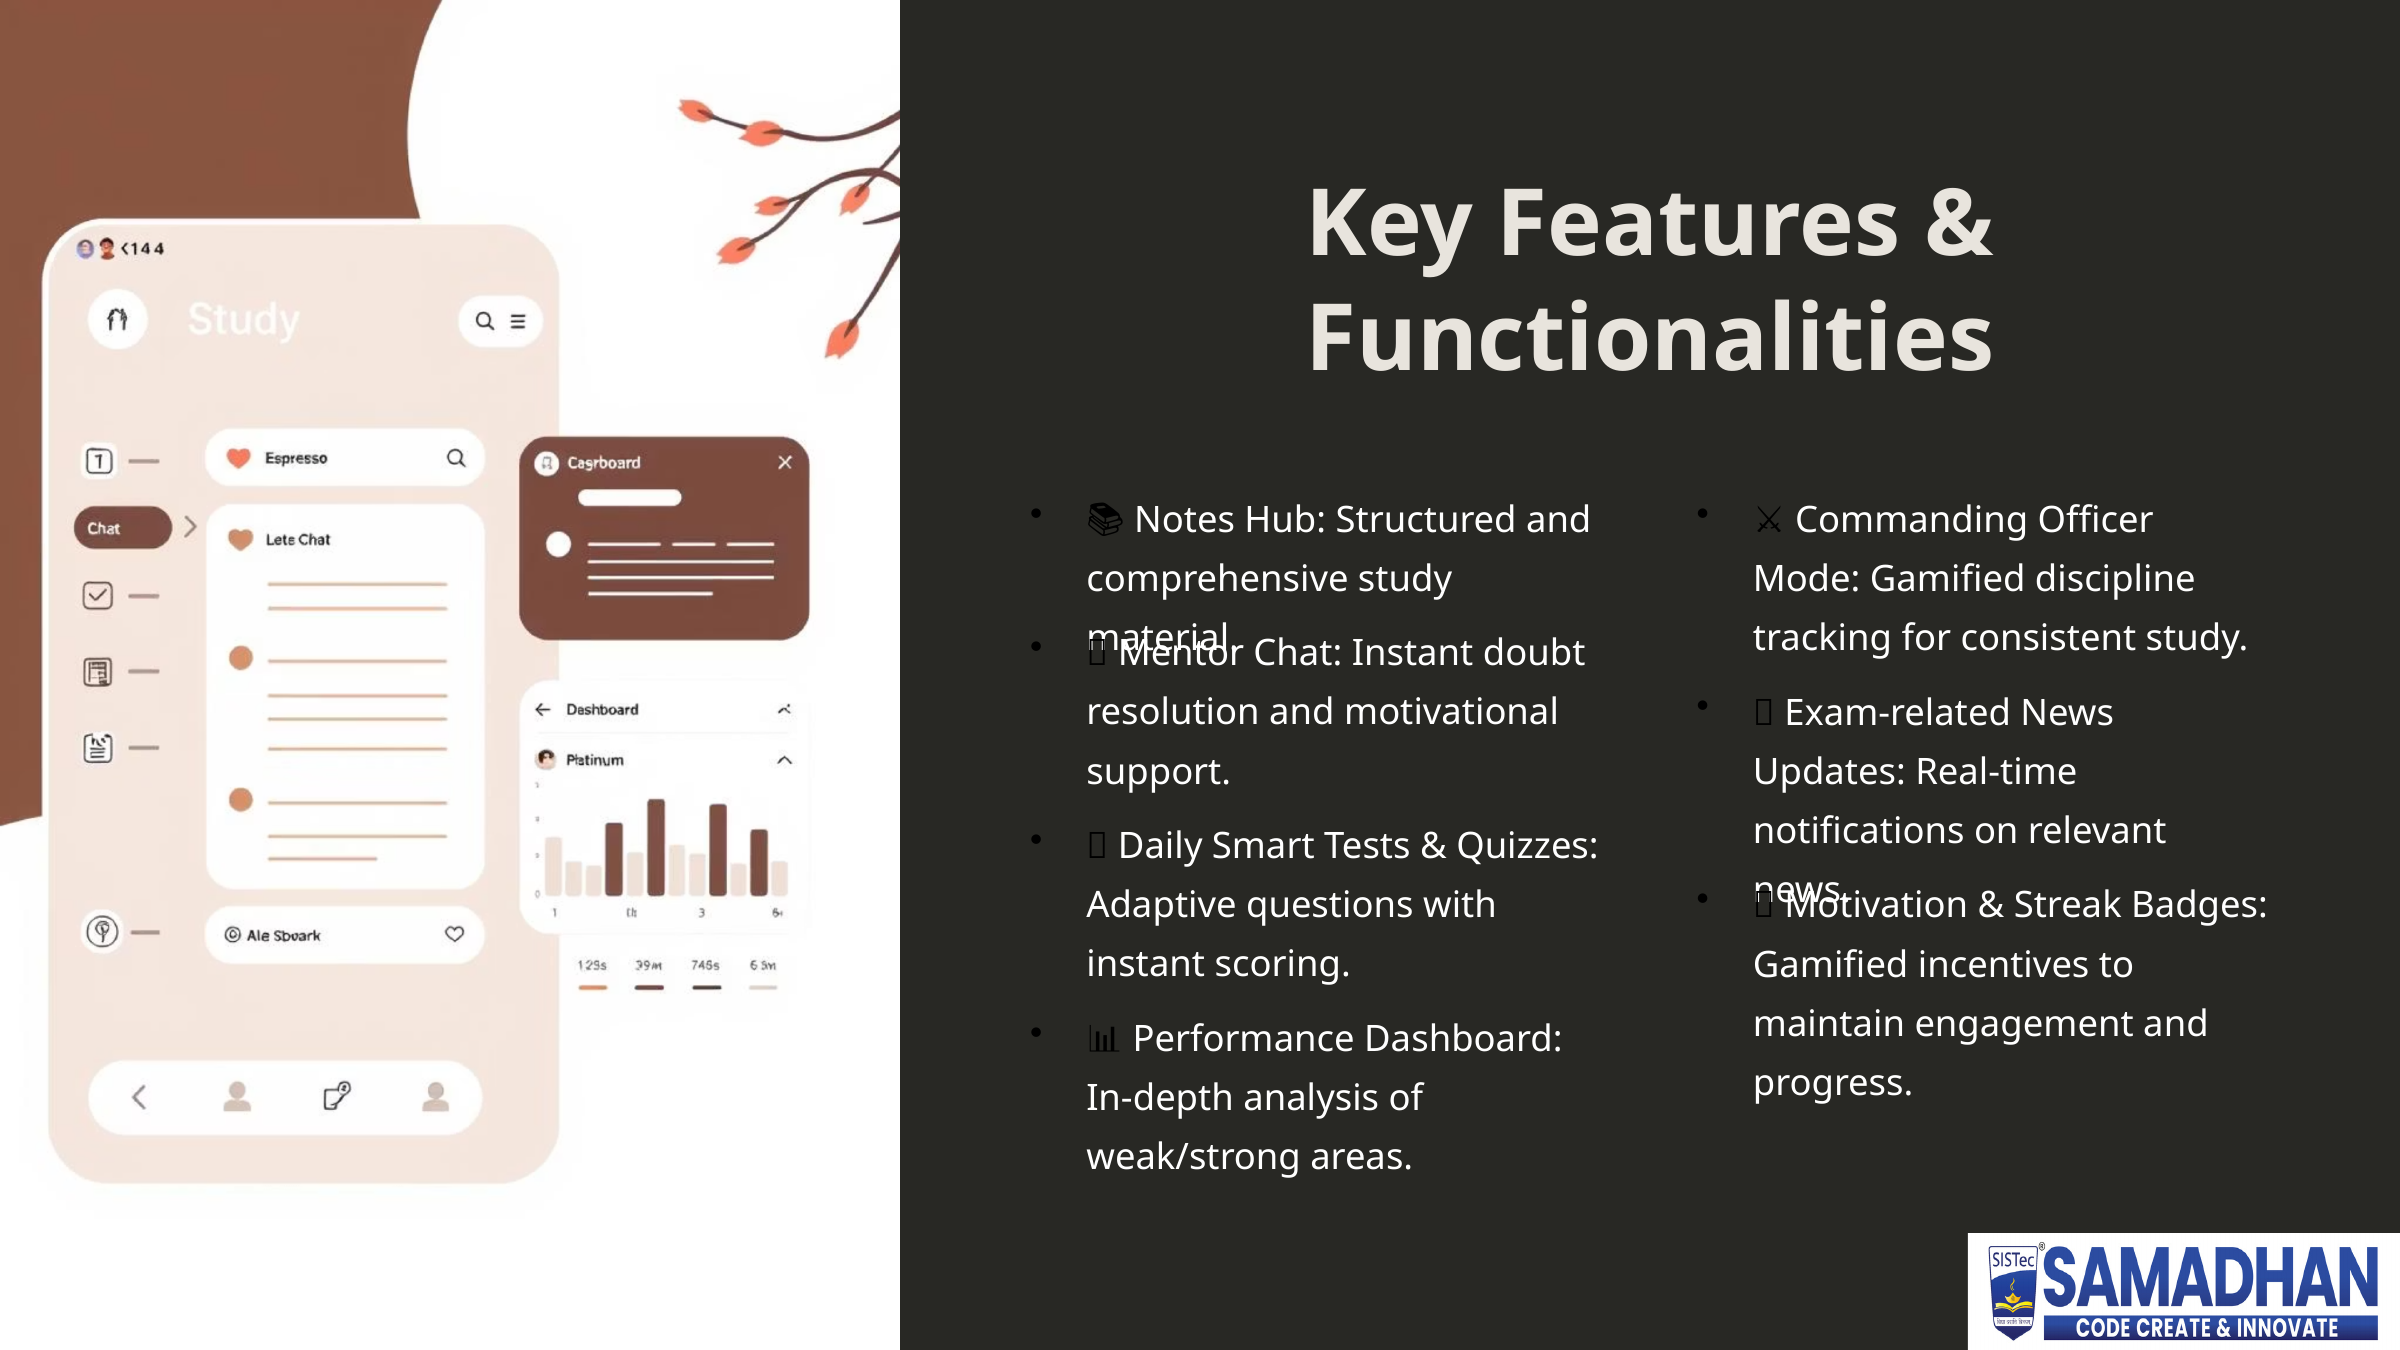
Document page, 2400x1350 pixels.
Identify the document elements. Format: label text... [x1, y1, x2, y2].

text_box 🤖 Mentor Chat: Instant doubt resolution and motivational support. [1030, 613, 1605, 794]
text_box 📰 Exam-related News Updates: Real-time notifications on relevant news. [1696, 672, 2271, 853]
text_box 📝 Daily Smart Tests & Quizzes: Adaptive questions with instant scoring. [1030, 806, 1605, 986]
text_box 📚 Notes Hub: Structured and comprehensive study material. [1030, 479, 1605, 601]
text_box 📊 Performance Dashboard: In-depth analysis of weak/strong areas. [1030, 998, 1605, 1179]
text_box [1967, 1233, 2400, 1350]
text_box 💪 Motivation & Streak Badges: Gamified incentives to maintain engagement and progress. [1696, 865, 2271, 1105]
text_box Key Features & Functionalities [1030, 158, 2270, 391]
picture [0, 0, 900, 1350]
text_box ⚔️ Commanding Officer Mode: Gamified discipline tracking for consistent study. [1696, 479, 2271, 660]
